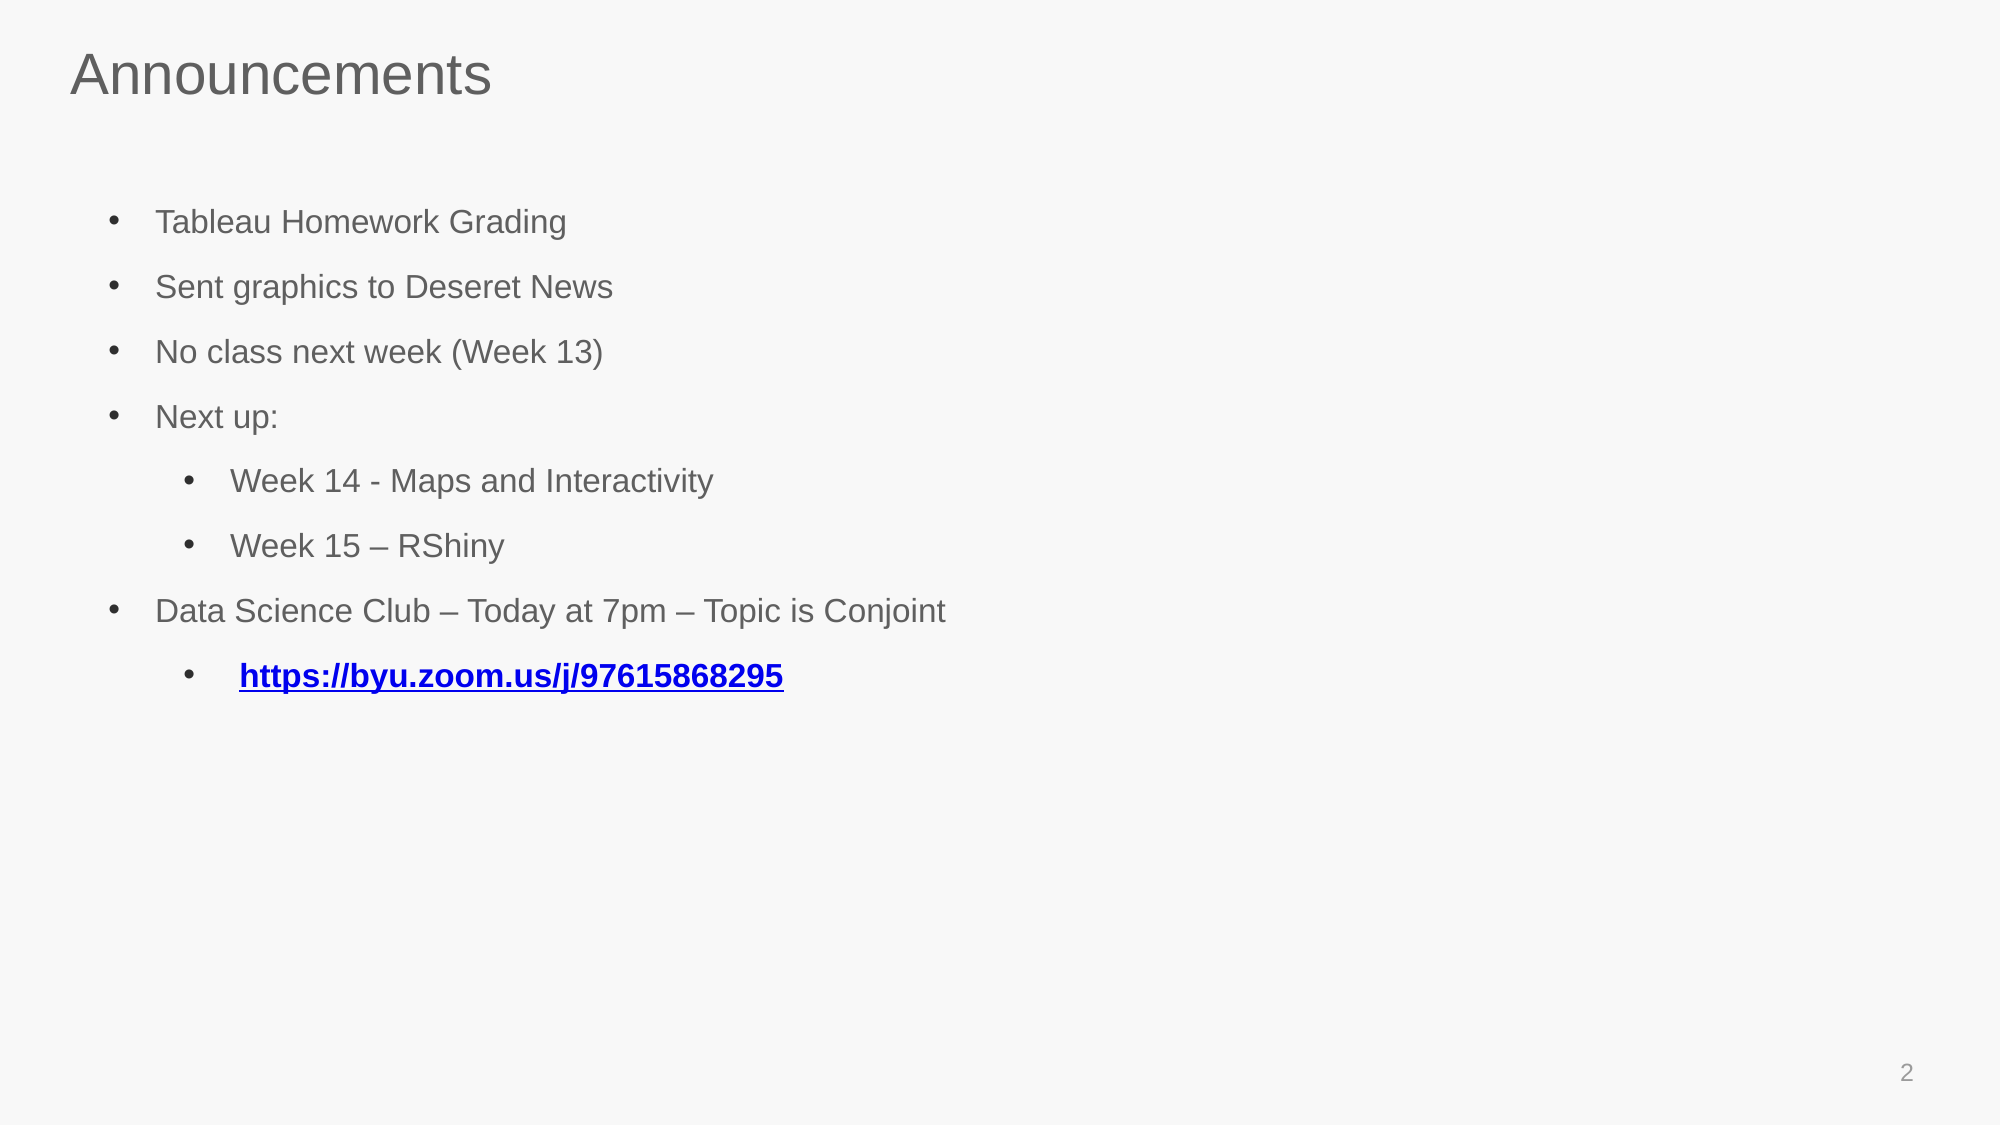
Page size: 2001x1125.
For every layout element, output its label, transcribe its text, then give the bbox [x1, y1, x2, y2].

list Tableau Homework Grading Sent graphics to Deseret News No class next week (Week 13) Next up: Week 14 - Maps and Interactivity Week 15 – RShiny Data Science Club – Today at 7pm – Topic is Conjoint https://byu.zoom.us/j/97615868295 [70, 200, 1332, 960]
slide_number 2 [1479, 1041, 1930, 1102]
title Announcements [70, 45, 1930, 180]
